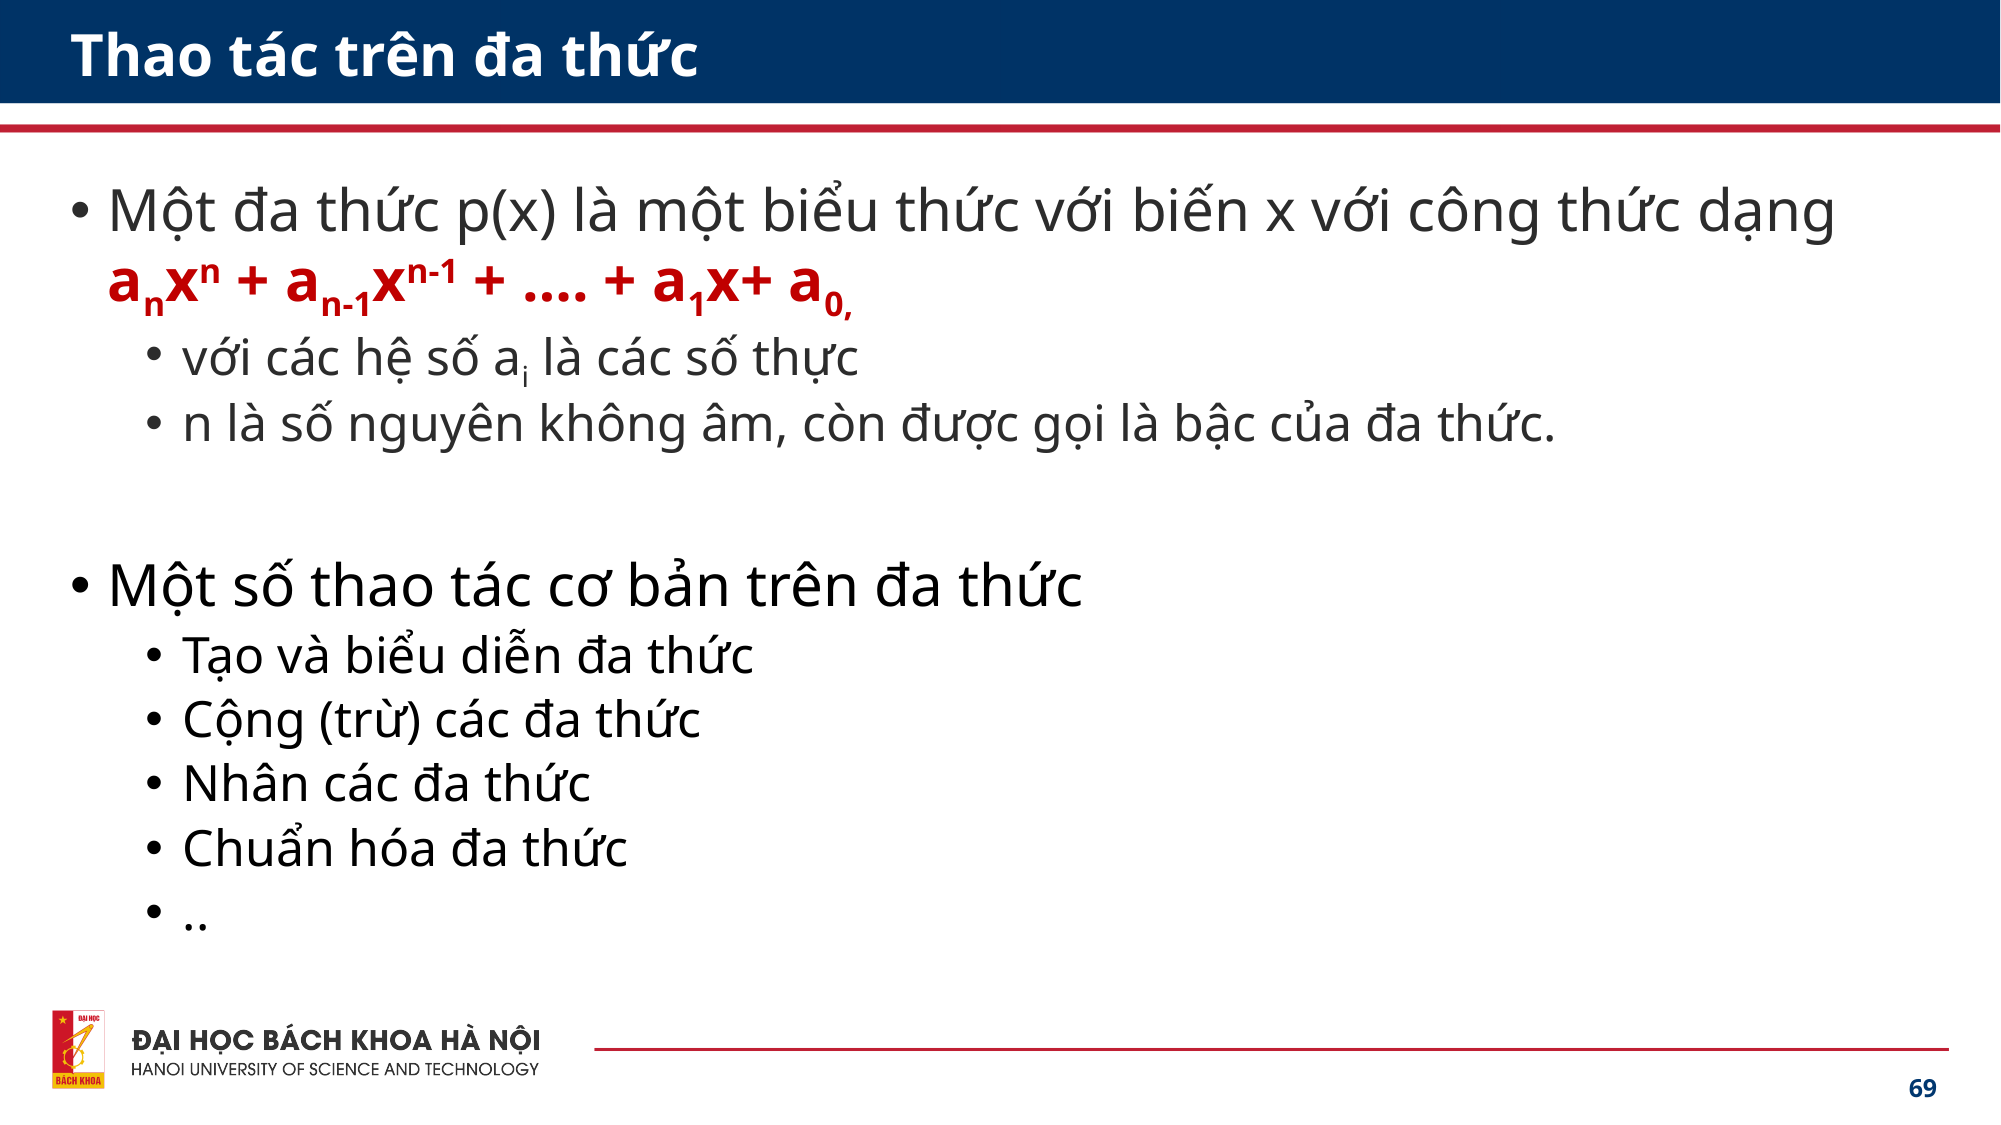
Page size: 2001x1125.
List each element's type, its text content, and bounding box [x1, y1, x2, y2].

list Một đa thức p(x) là một biểu thức với biến x với công thức dạng anxn + an-1xn-1 + …. + a1x+ a0, với các hệ số ai là các số thực n là số nguyên không âm, còn được gọi là bậc của đa thức. Một số thao tác cơ bản trên đa thức Tạo và biểu diễn đa thức Cộng (trừ) các đa thức Nhân các đa thức Chuẩn hóa đa thức .. [55, 173, 1945, 979]
title Thao tác trên đa thức [55, 18, 1945, 90]
slide_number 69 [1502, 1065, 1953, 1125]
picture [0, 0, 2001, 1125]
text_box [975, 537, 1025, 588]
